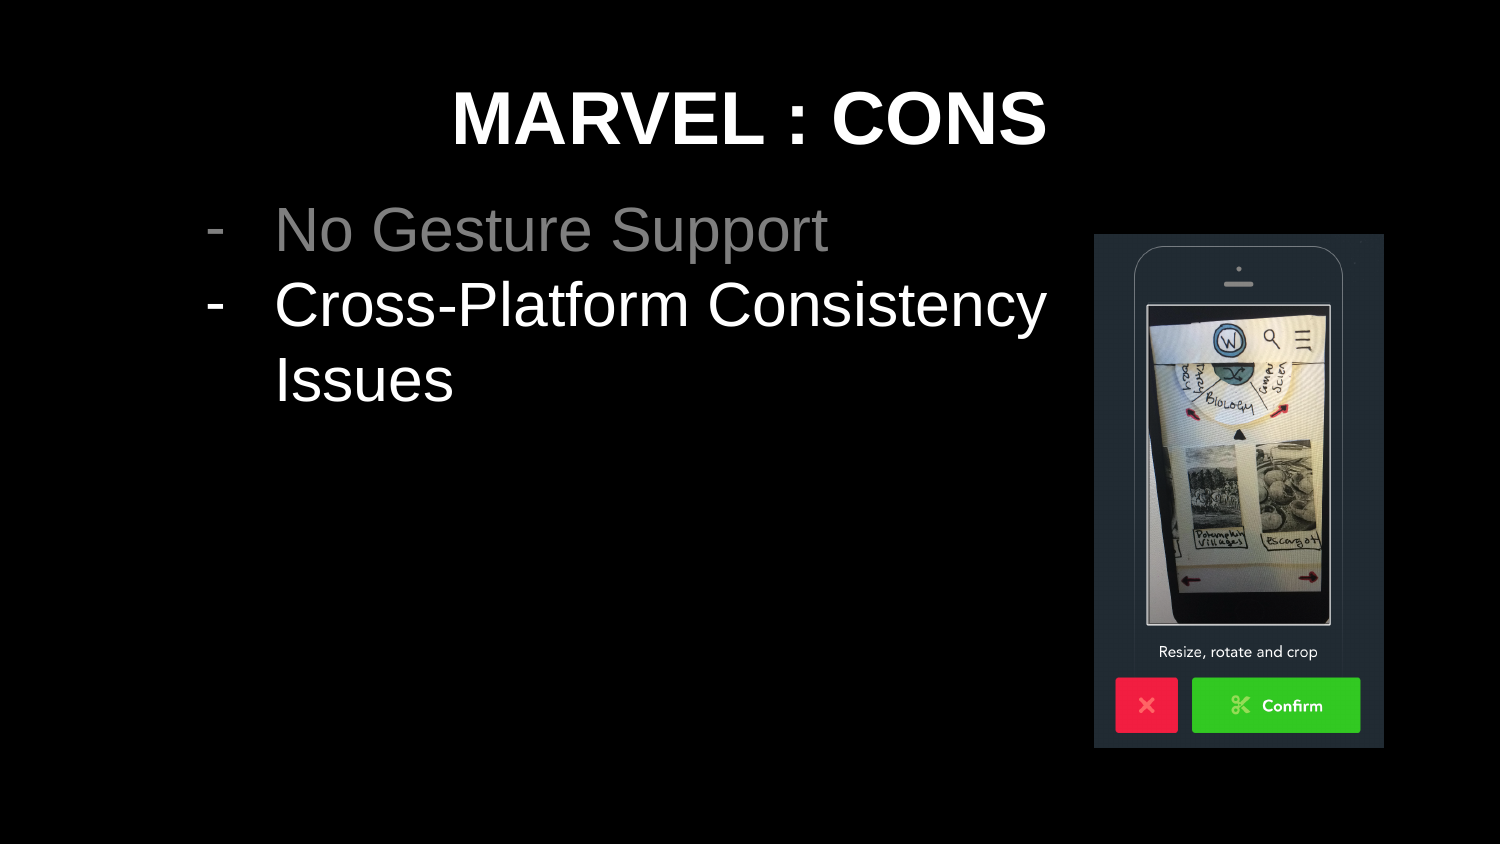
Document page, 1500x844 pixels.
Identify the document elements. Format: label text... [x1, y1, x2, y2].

title MARVEL : CONS [75, 33, 1425, 175]
picture [1094, 234, 1384, 748]
list No Gesture Support Cross-Platform Consistency Issues [184, 174, 1280, 786]
